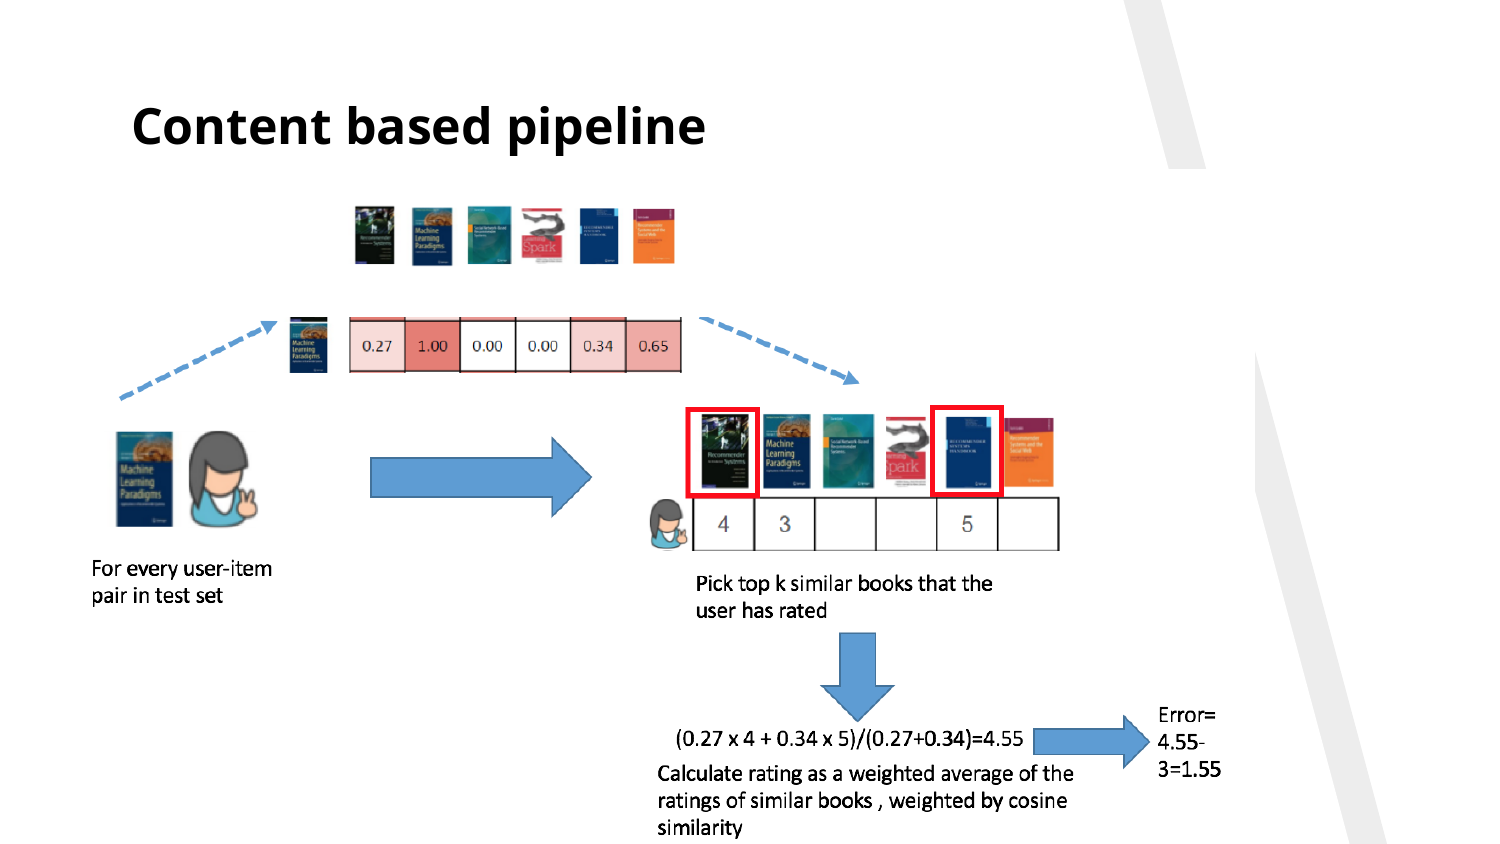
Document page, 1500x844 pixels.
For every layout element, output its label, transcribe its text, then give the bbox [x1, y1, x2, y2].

title Content based pipeline [116, 89, 990, 167]
picture [54, 168, 1256, 844]
